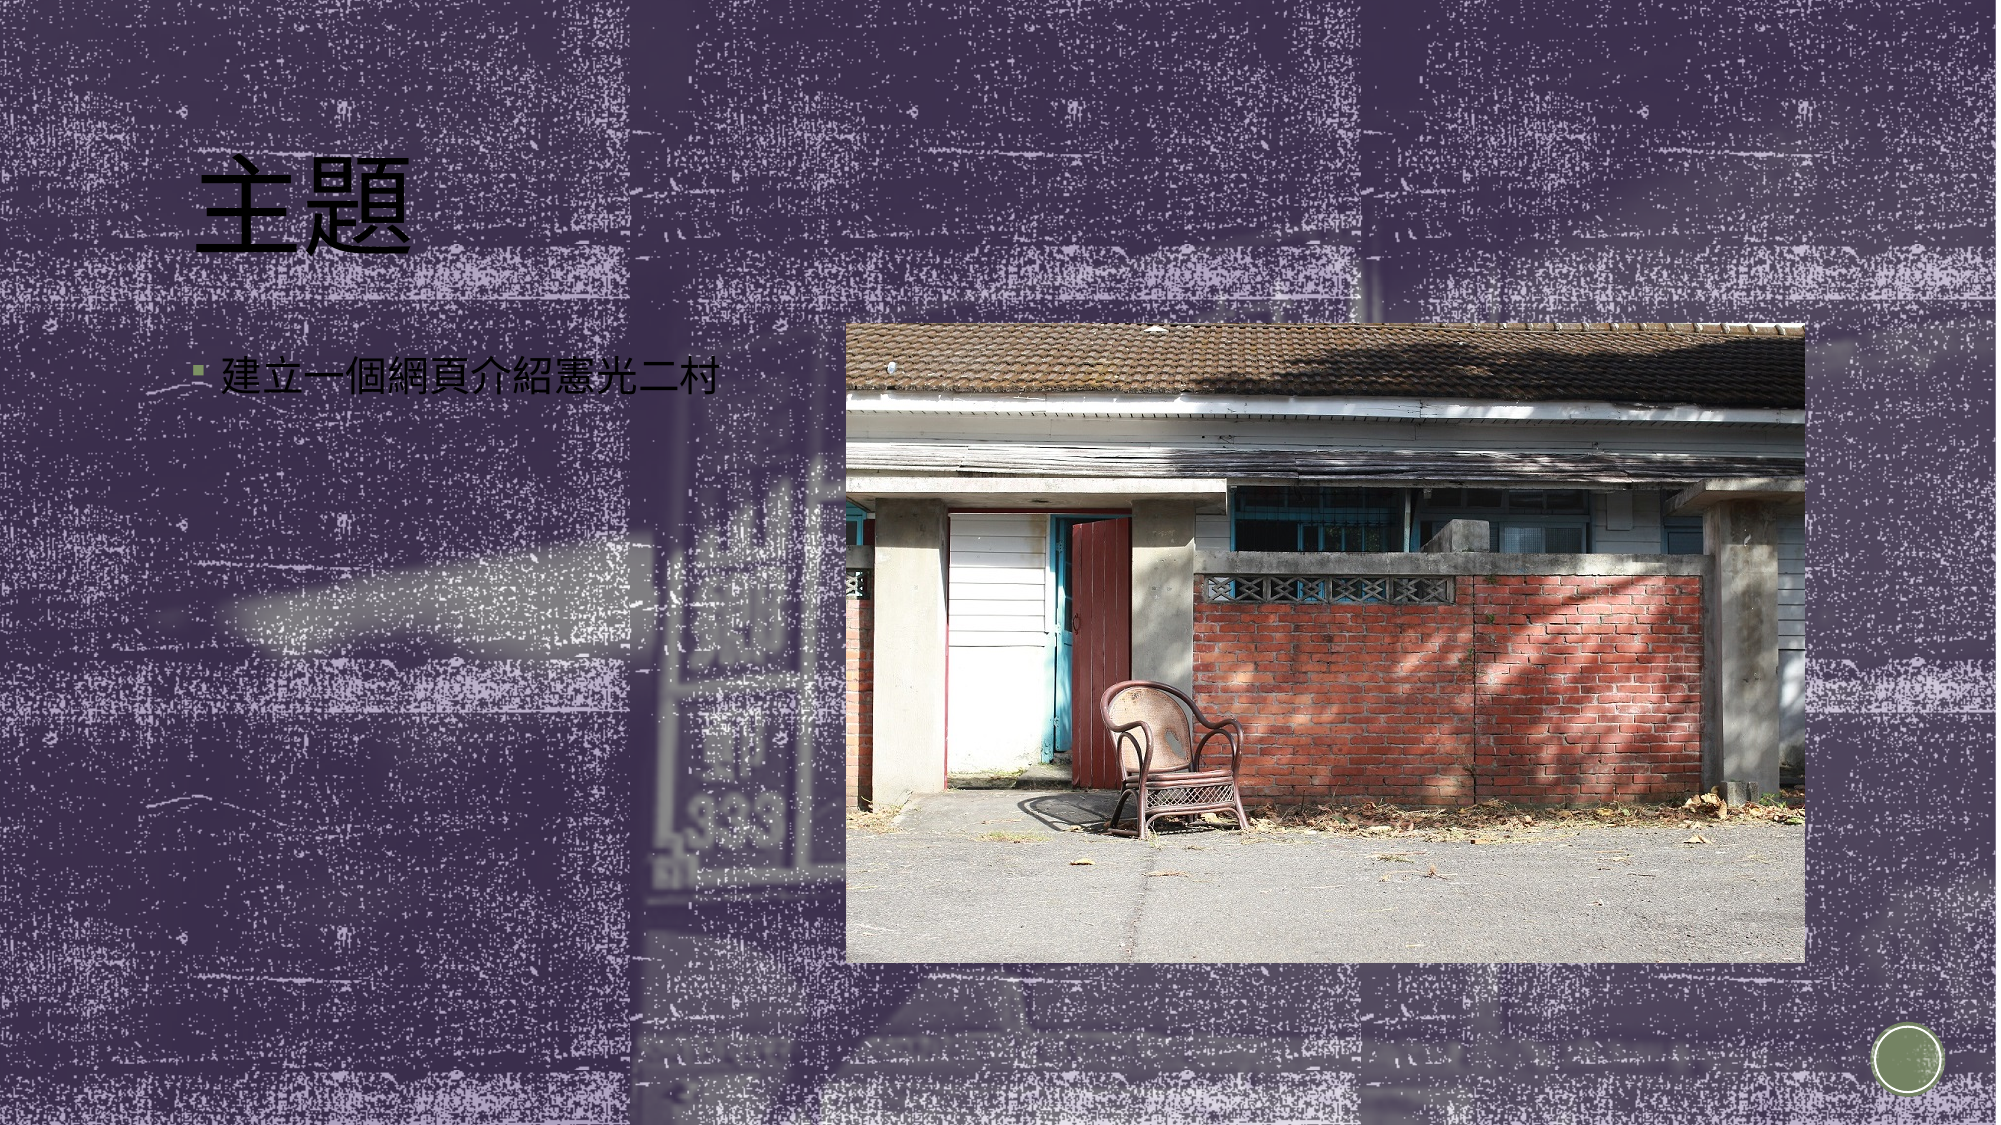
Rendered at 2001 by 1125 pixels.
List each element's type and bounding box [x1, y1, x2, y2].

text_box [1873, 1025, 1943, 1095]
picture [0, 2, 1993, 1124]
